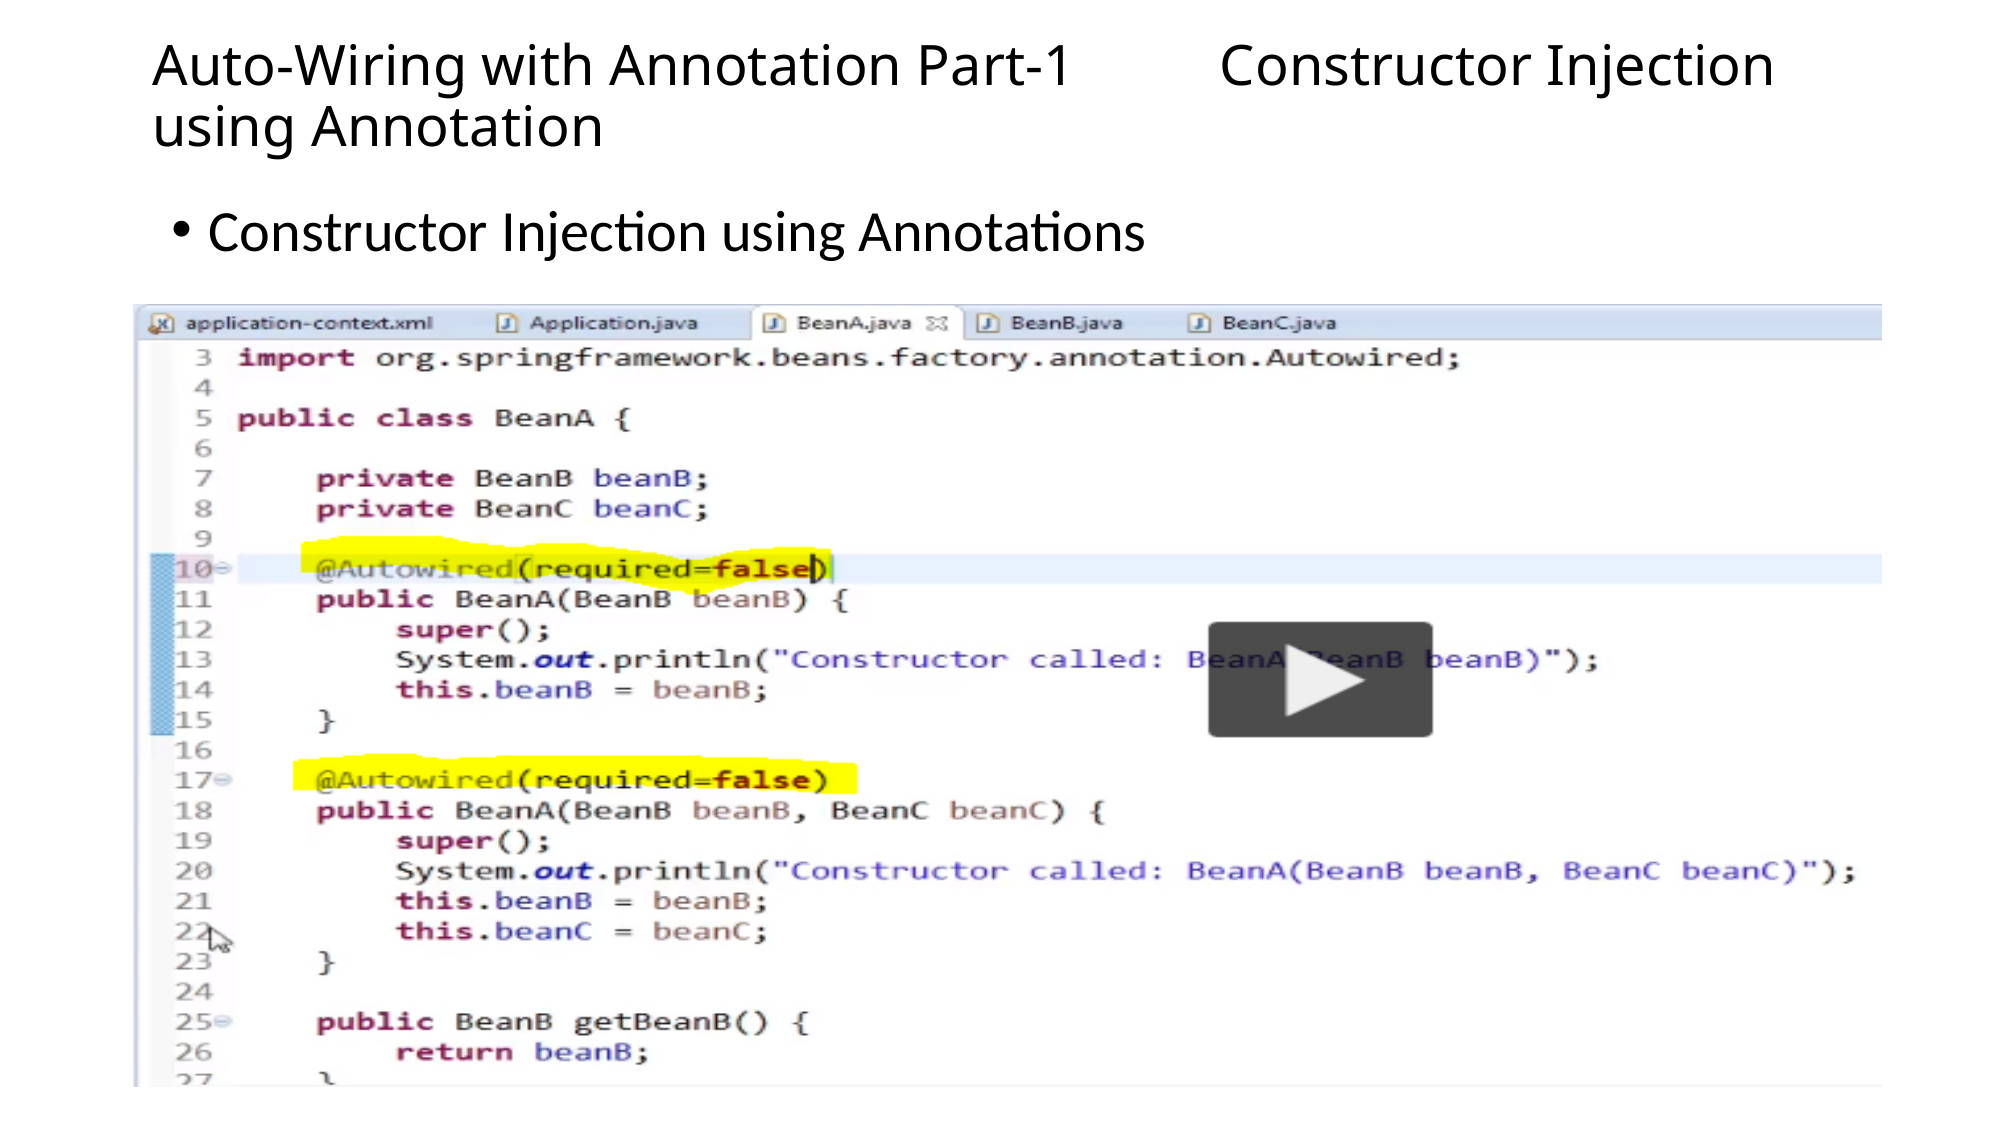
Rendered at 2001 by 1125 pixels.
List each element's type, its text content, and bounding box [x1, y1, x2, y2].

list Constructor Injection using Annotations [156, 193, 1882, 304]
title Auto-Wiring with Annotation Part-1 Constructor Injection using Annotation [137, 29, 1863, 167]
picture [133, 304, 1882, 1087]
